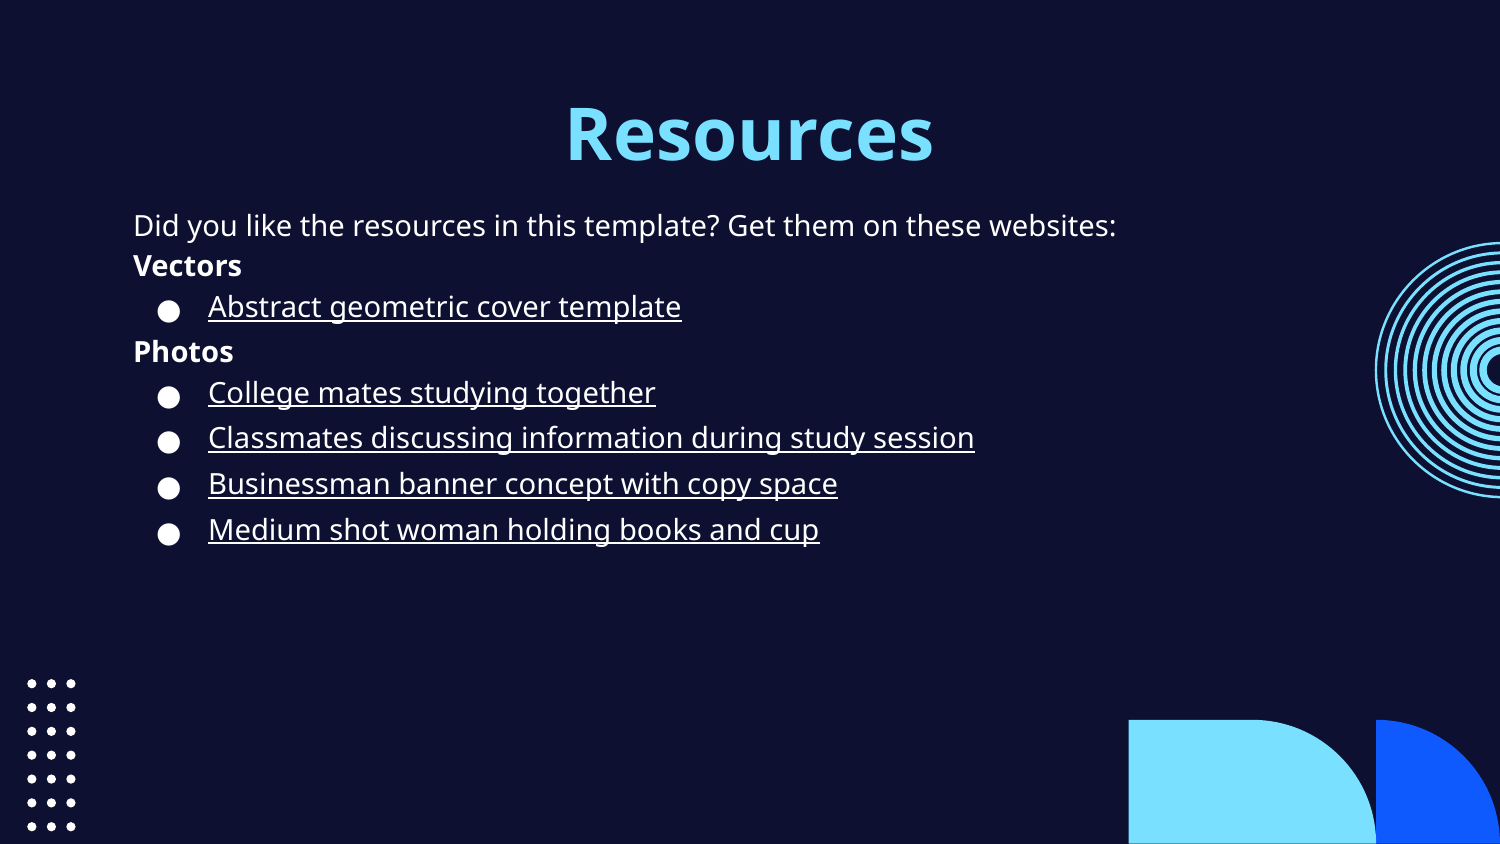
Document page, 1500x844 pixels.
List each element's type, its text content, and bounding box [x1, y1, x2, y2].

title Resources [118, 72, 1382, 167]
list Did you like the resources in this template? Get them on these websites: Vectors Abstract geometric cover template Photos College mates studying together Classmates discussing information during study session Businessman banner concept with copy space Medium shot woman holding books and cup [118, 186, 1382, 579]
